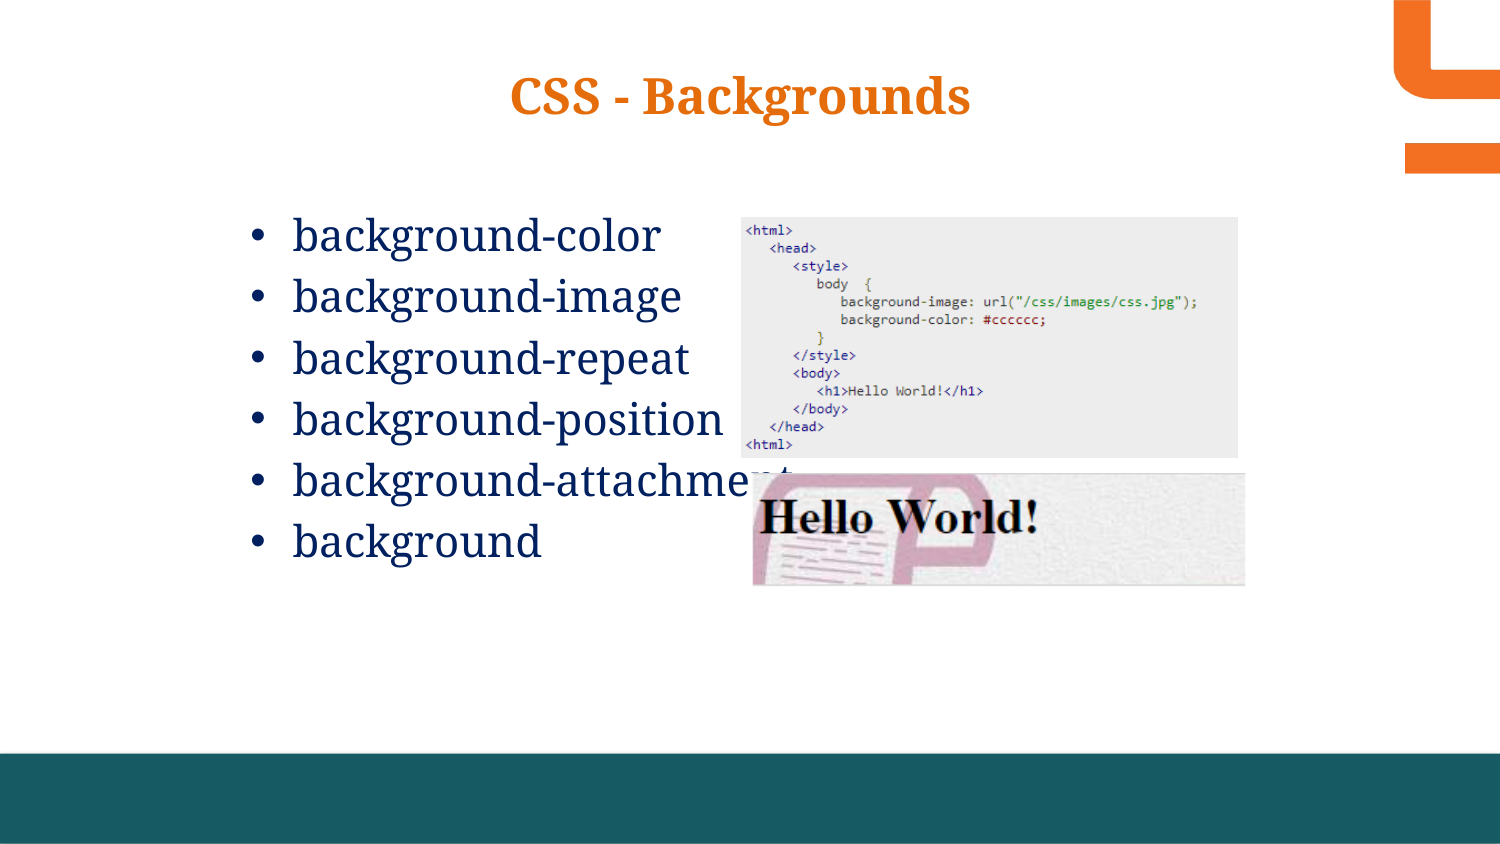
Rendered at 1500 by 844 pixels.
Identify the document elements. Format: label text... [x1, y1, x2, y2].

list background-color background-image background-repeat background-position background-attachment background [235, 241, 1052, 594]
picture [1405, 143, 1500, 175]
picture [749, 473, 1247, 591]
picture [740, 217, 1238, 458]
text_box [227, 94, 1254, 241]
text_box CSS - Backgrounds [234, 55, 1247, 94]
picture [1387, 0, 1500, 101]
